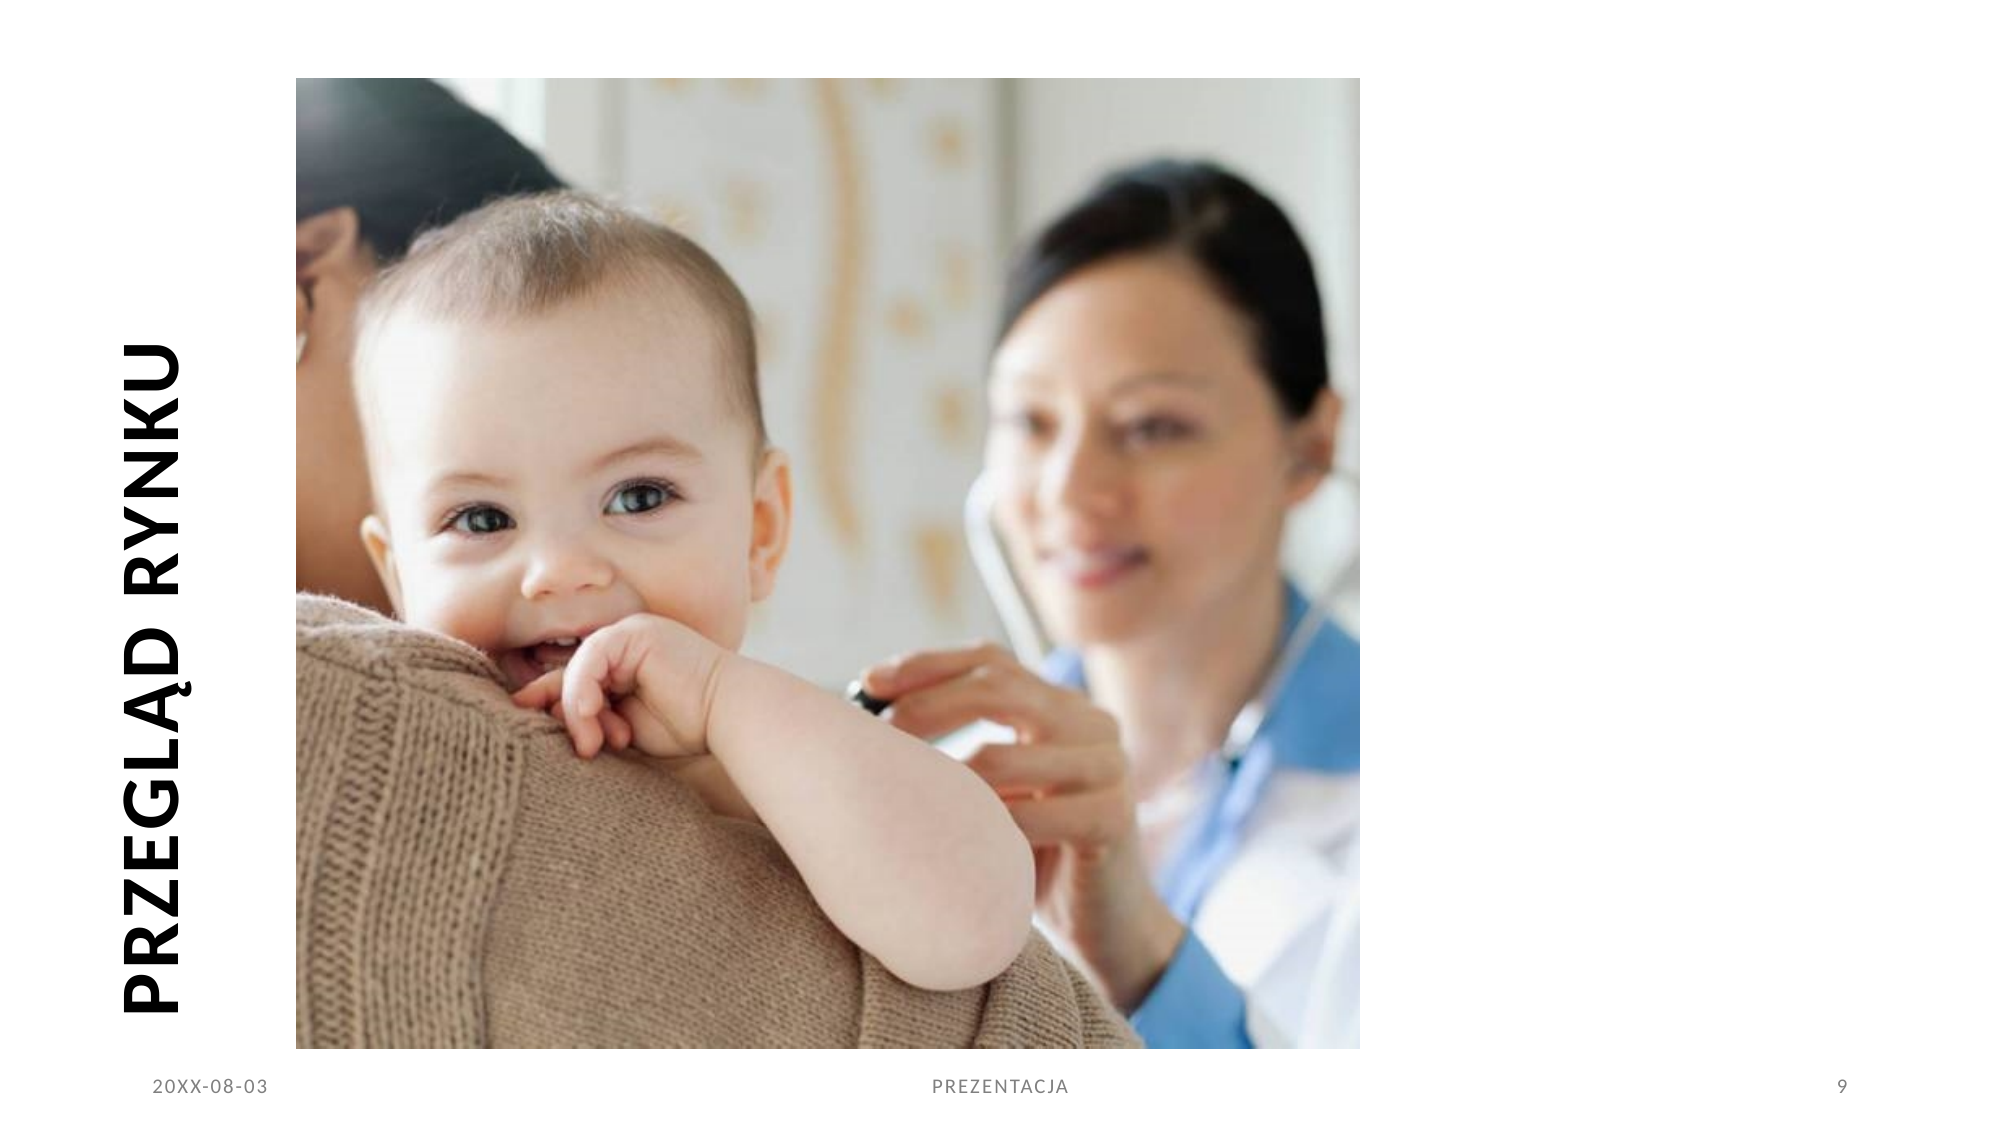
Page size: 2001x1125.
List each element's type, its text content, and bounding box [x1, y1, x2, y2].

slide_number 20XX-08-03 [137, 1068, 588, 1103]
picture [296, 77, 1360, 1049]
footer PREZENTACJA [662, 1068, 1338, 1103]
title Przegląd rynku [99, 94, 212, 1033]
slide_number 9 [1412, 1068, 1863, 1103]
